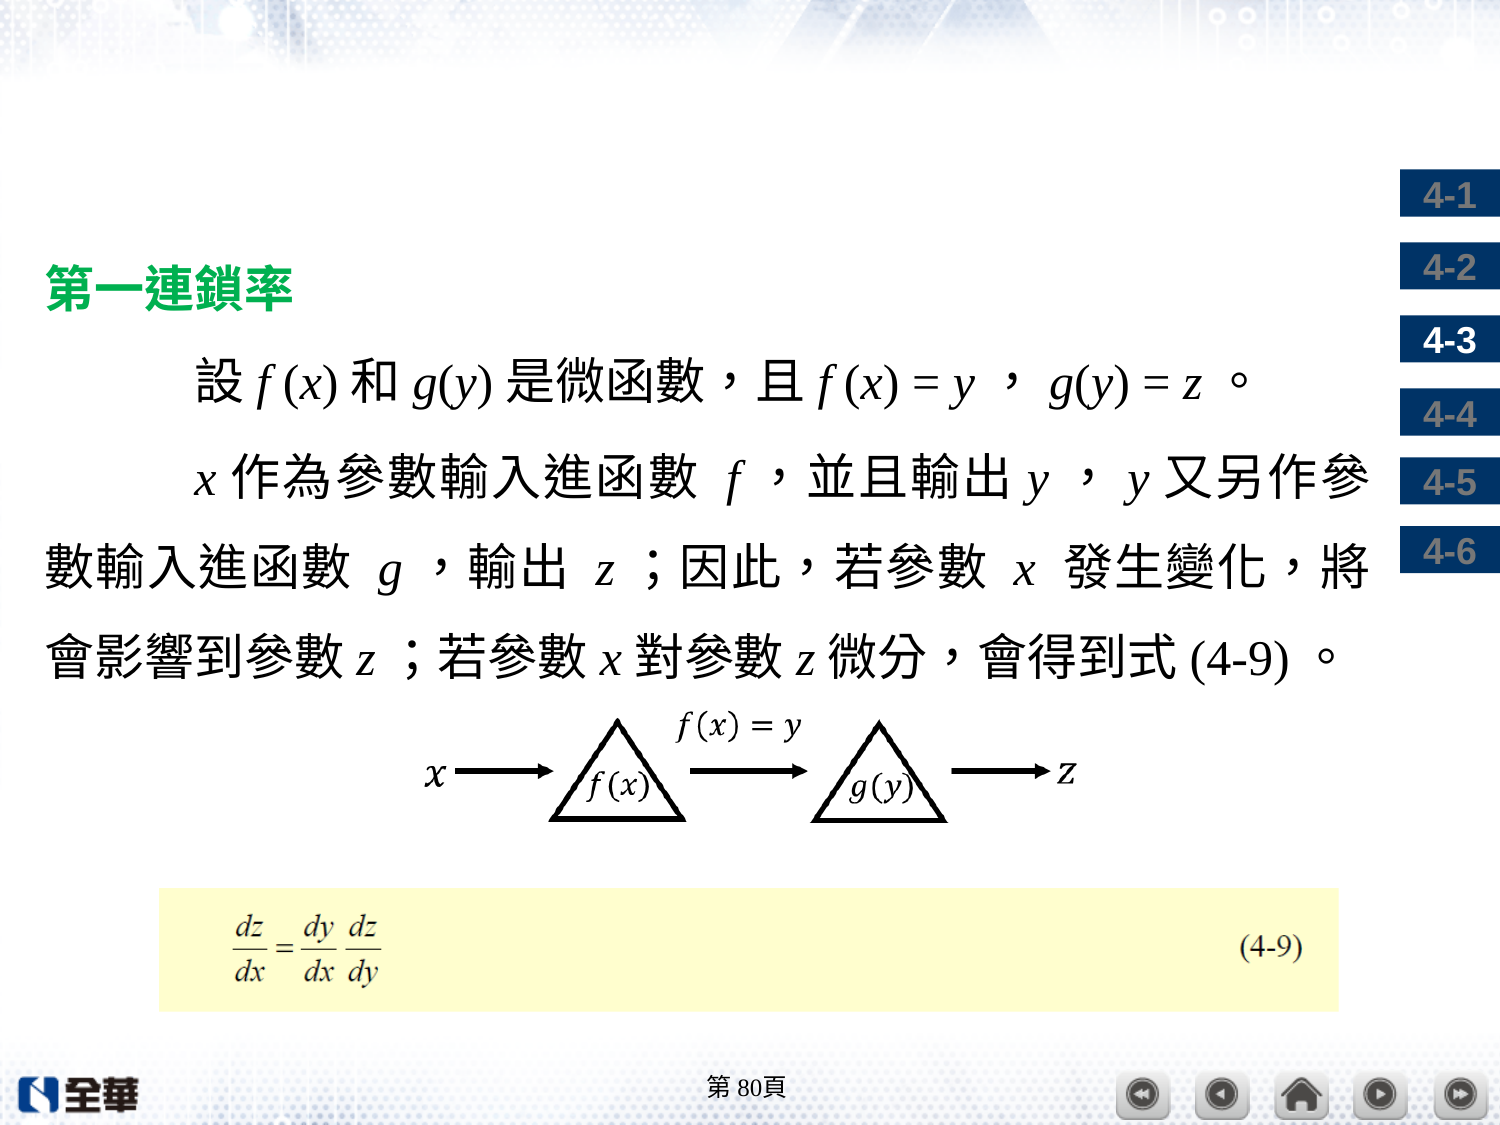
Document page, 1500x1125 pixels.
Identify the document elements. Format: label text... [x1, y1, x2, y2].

picture [0, 0, 1500, 1125]
list 第一連鎖率 設f (x)和g(y)是微函數，且f (x) = y，g(y) = z。 x作為參數輸入進函數 f，並且輸出y，y又另作參數輸入進函數 g，輸出 z；因此，若參數 x 發生變化，將會影響到參數z；若參數x對參數z微分，會得到式(4-9)。 [29, 219, 1386, 1048]
